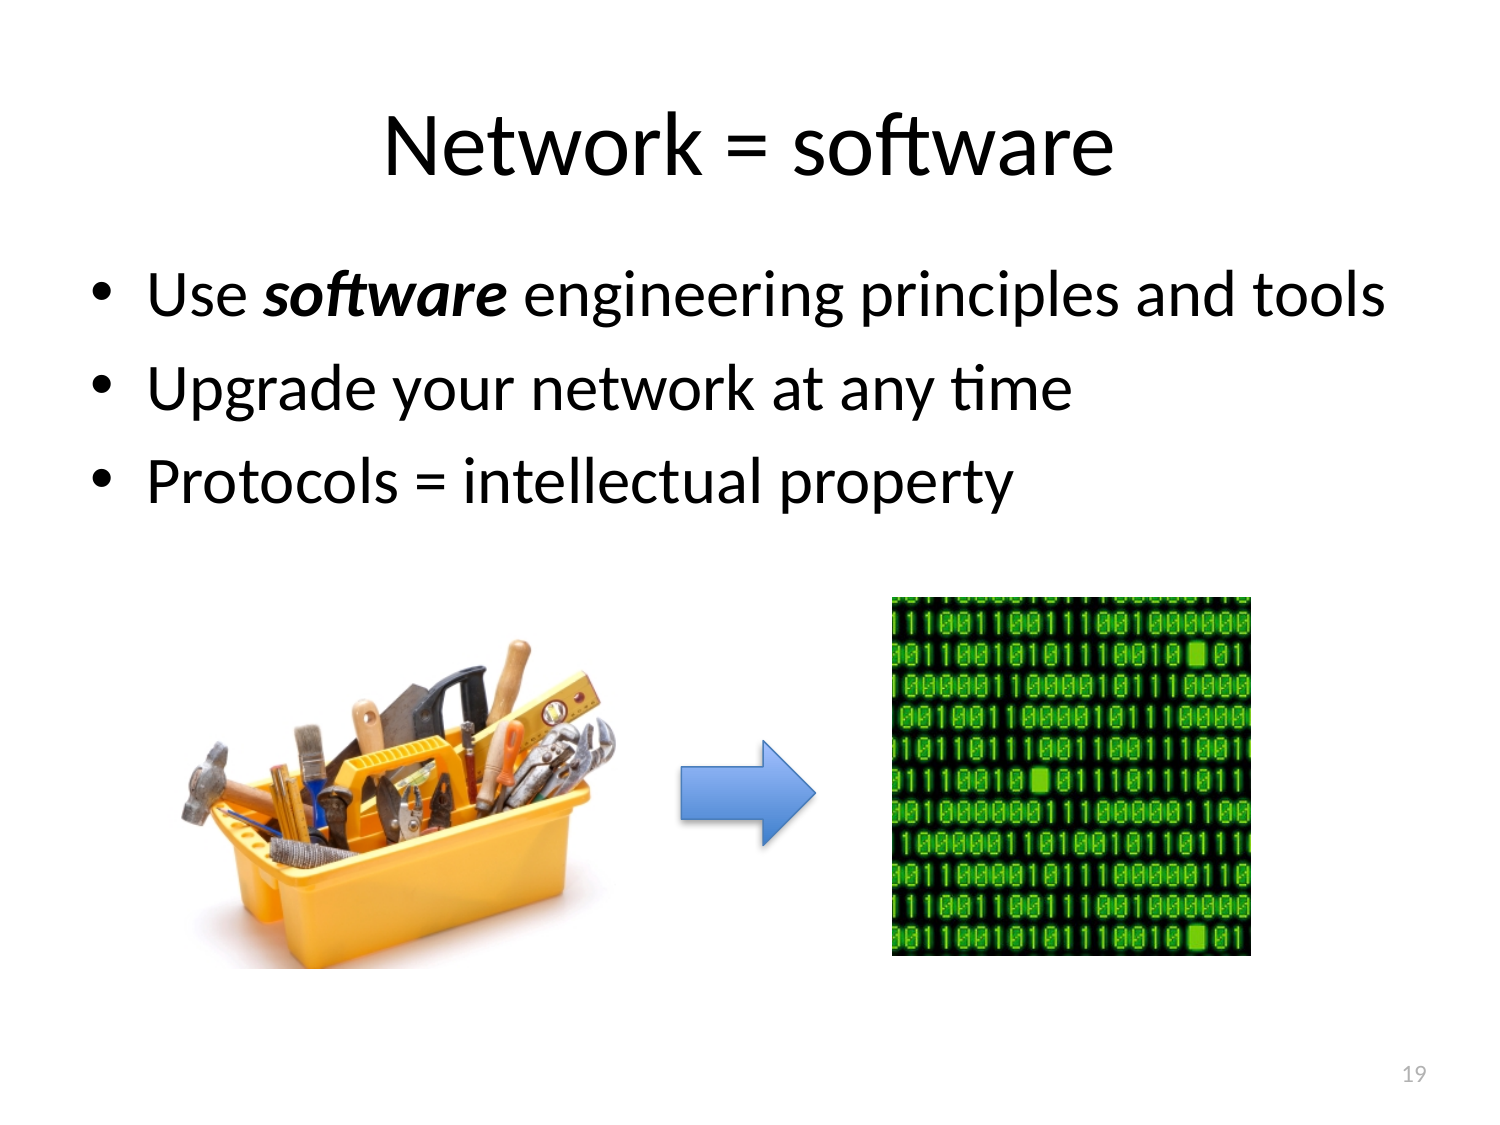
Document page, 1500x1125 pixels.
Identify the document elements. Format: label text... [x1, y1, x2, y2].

list Use software engineering principles and tools Upgrade your network at any time Protocols = intellectual property [75, 242, 1425, 1005]
picture [126, 633, 649, 969]
title Network = software [75, 45, 1425, 233]
picture [892, 597, 1251, 956]
slide_number 19 [1285, 1042, 1442, 1103]
text_box [680, 739, 817, 847]
